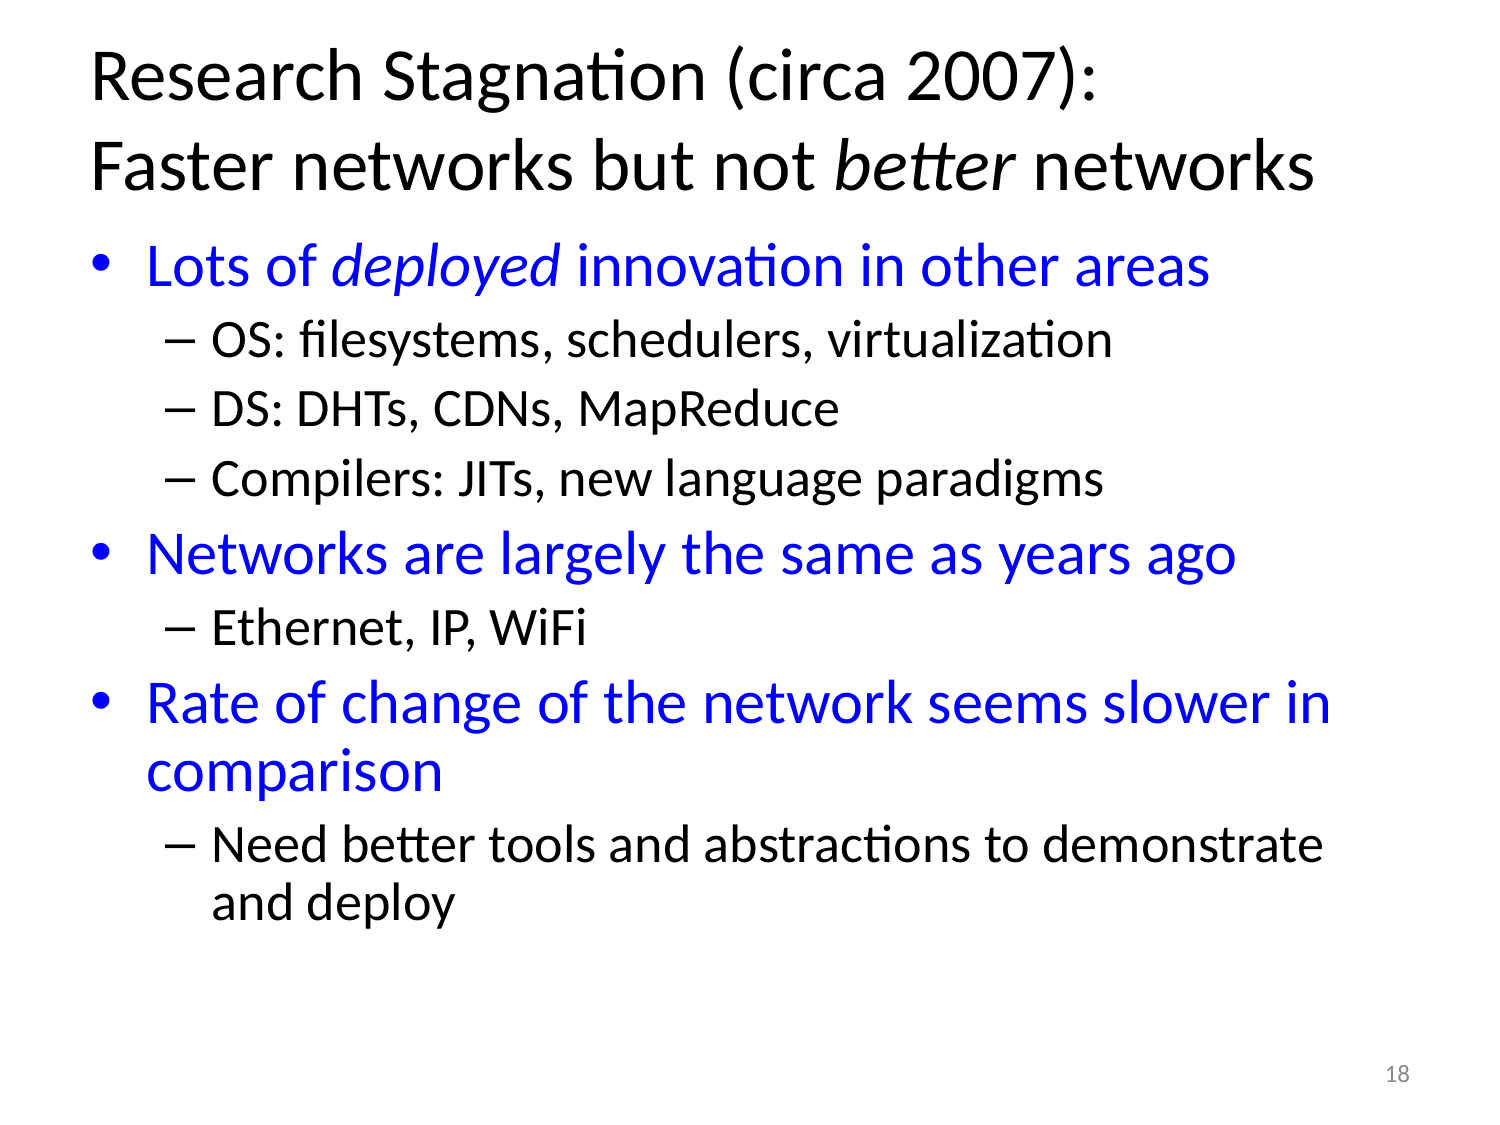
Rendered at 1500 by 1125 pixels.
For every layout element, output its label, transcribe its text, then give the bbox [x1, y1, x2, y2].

slide_number 18 [1074, 1042, 1425, 1103]
title Research Stagnation (circa 2007): Faster networks but not better networks [74, 40, 1426, 191]
list Lots of deployed innovation in other areas OS: filesystems, schedulers, virtualization DS: DHTs, CDNs, MapReduce Compilers: JITs, new language paradigms Networks are largely the same as years ago Ethernet, IP, WiFi Rate of change of the network seems slower in comparison Need better tools and abstractions to demonstrate and deploy [74, 224, 1426, 1006]
